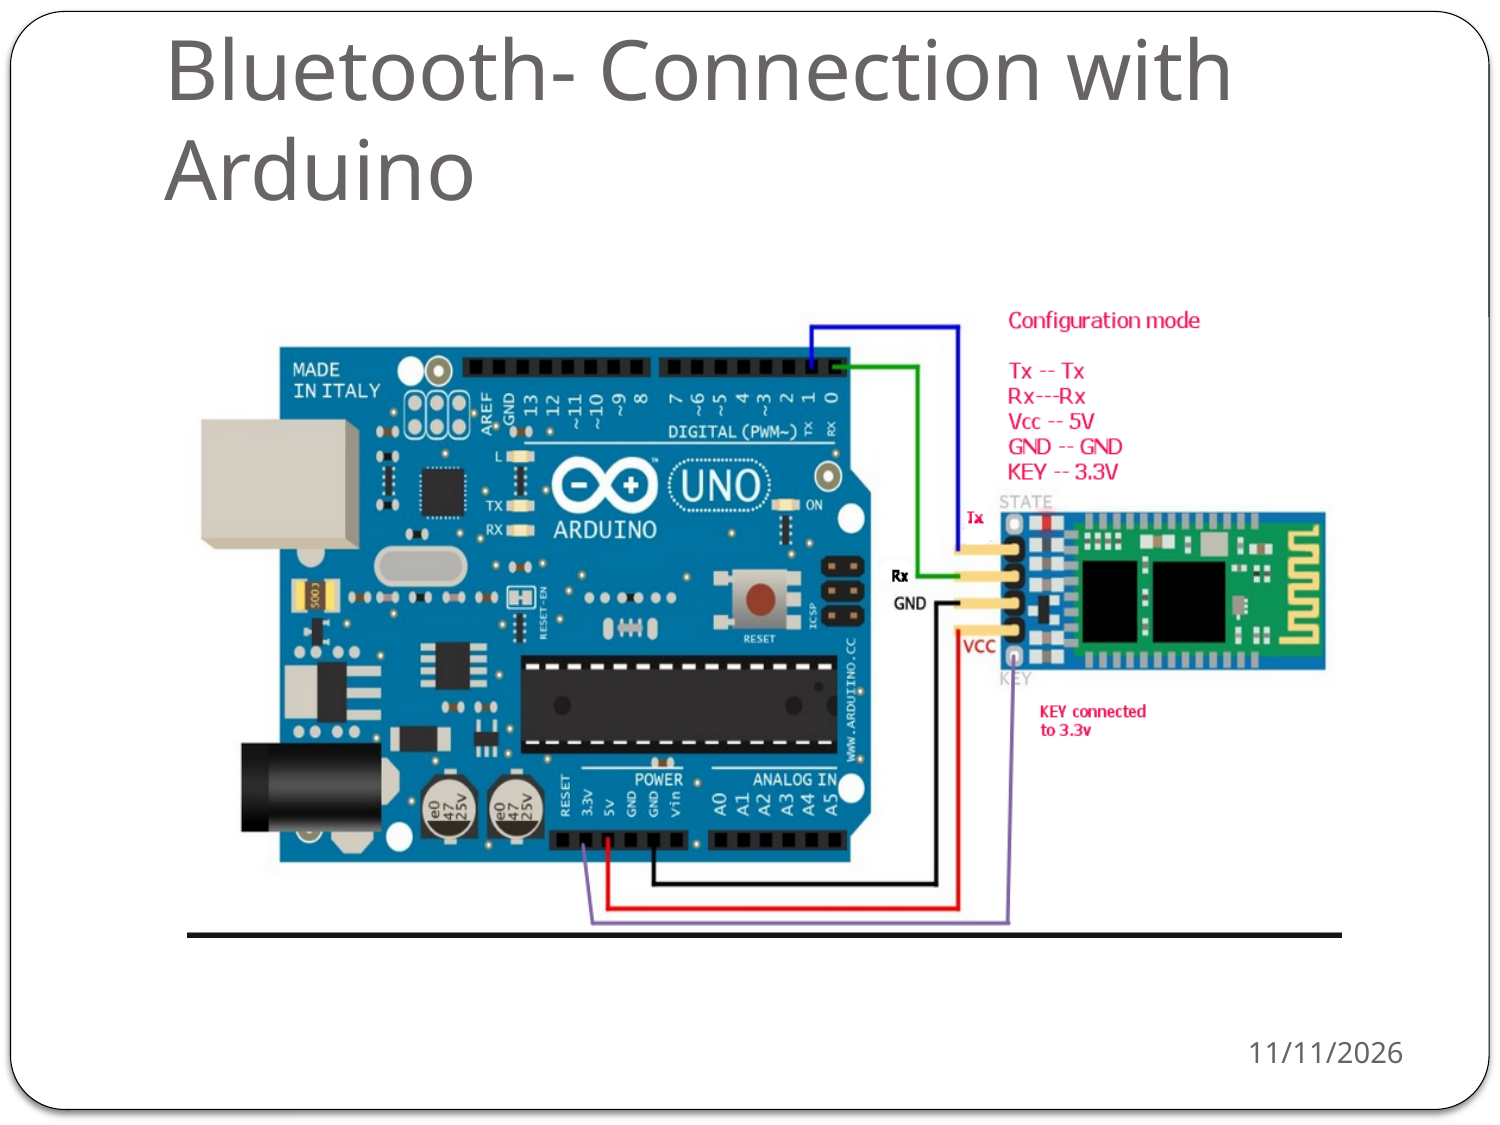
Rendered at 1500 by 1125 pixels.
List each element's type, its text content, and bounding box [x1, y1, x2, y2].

title Bluetooth- Connection with Arduino [150, 45, 1425, 233]
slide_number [1012, 1015, 1419, 1094]
picture [187, 299, 1342, 938]
